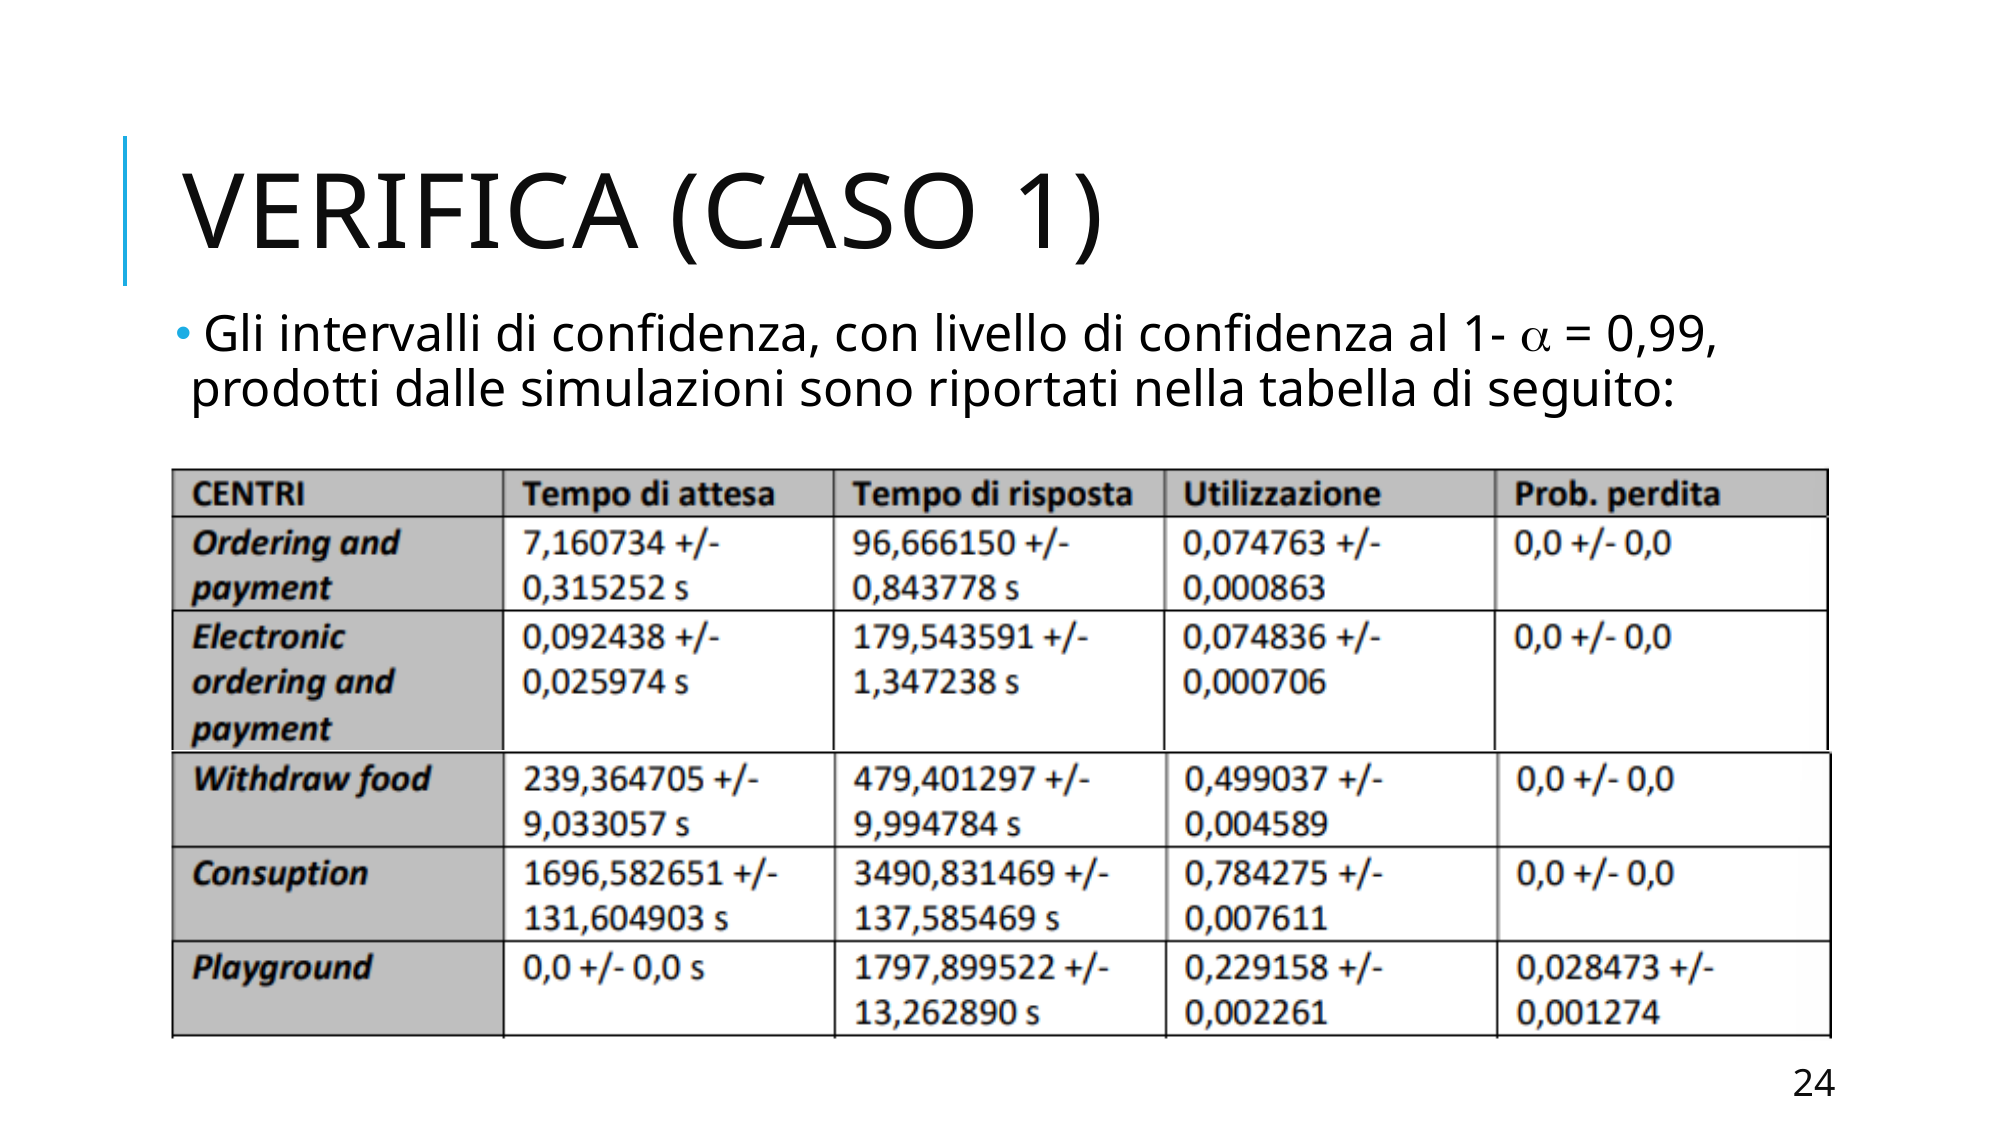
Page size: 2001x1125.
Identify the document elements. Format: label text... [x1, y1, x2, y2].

title VERIFICA (CASO 1) [168, 96, 1763, 301]
slide_number 24 [1777, 1061, 1938, 1107]
picture [170, 464, 1833, 1041]
list Gli intervalli di confidenza, con livello di confidenza al 1- a = 0,99, prodotti dalle simulazioni sono riportati nella tabella di seguito: [168, 301, 1829, 435]
